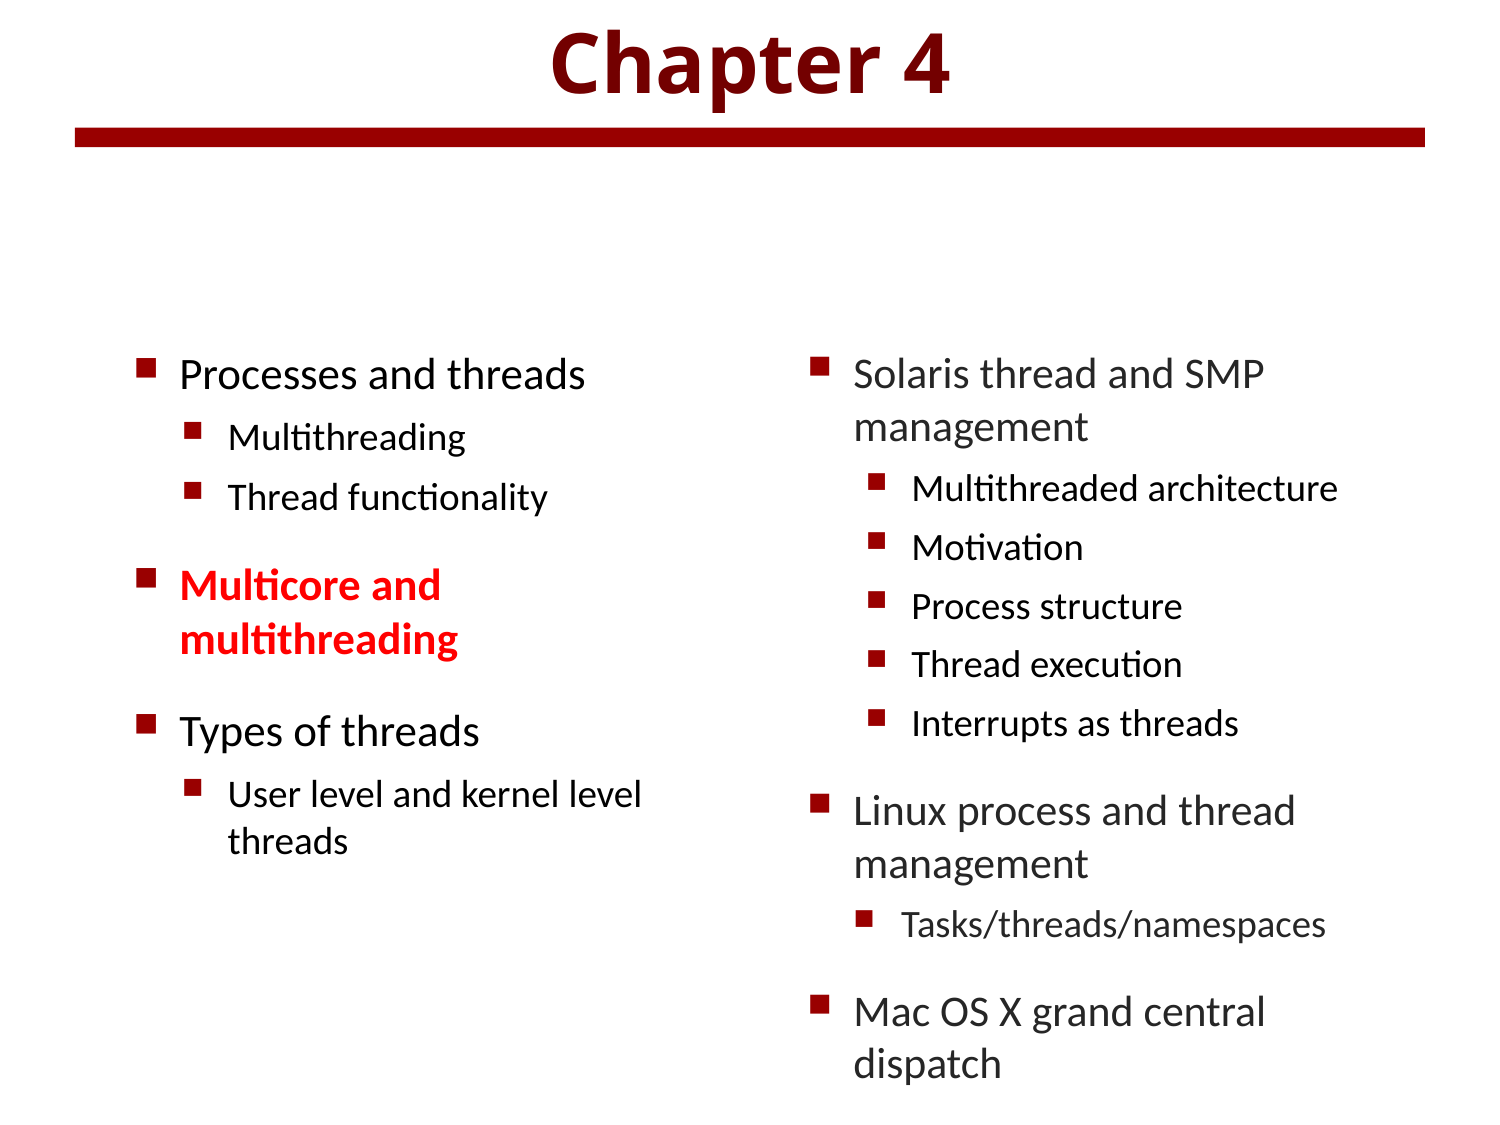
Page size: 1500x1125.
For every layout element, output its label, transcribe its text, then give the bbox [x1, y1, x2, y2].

title Chapter 4 [75, 20, 1425, 111]
list Processes and threads Multithreading Thread functionality Multicore and multithreading Types of threads User level and kernel level threads [108, 337, 709, 1100]
list Solaris thread and SMP management Multithreaded architecture Motivation Process structure Thread execution Interrupts as threads Linux process and thread management Tasks/threads/namespaces Mac OS X grand central dispatch [792, 337, 1413, 1100]
